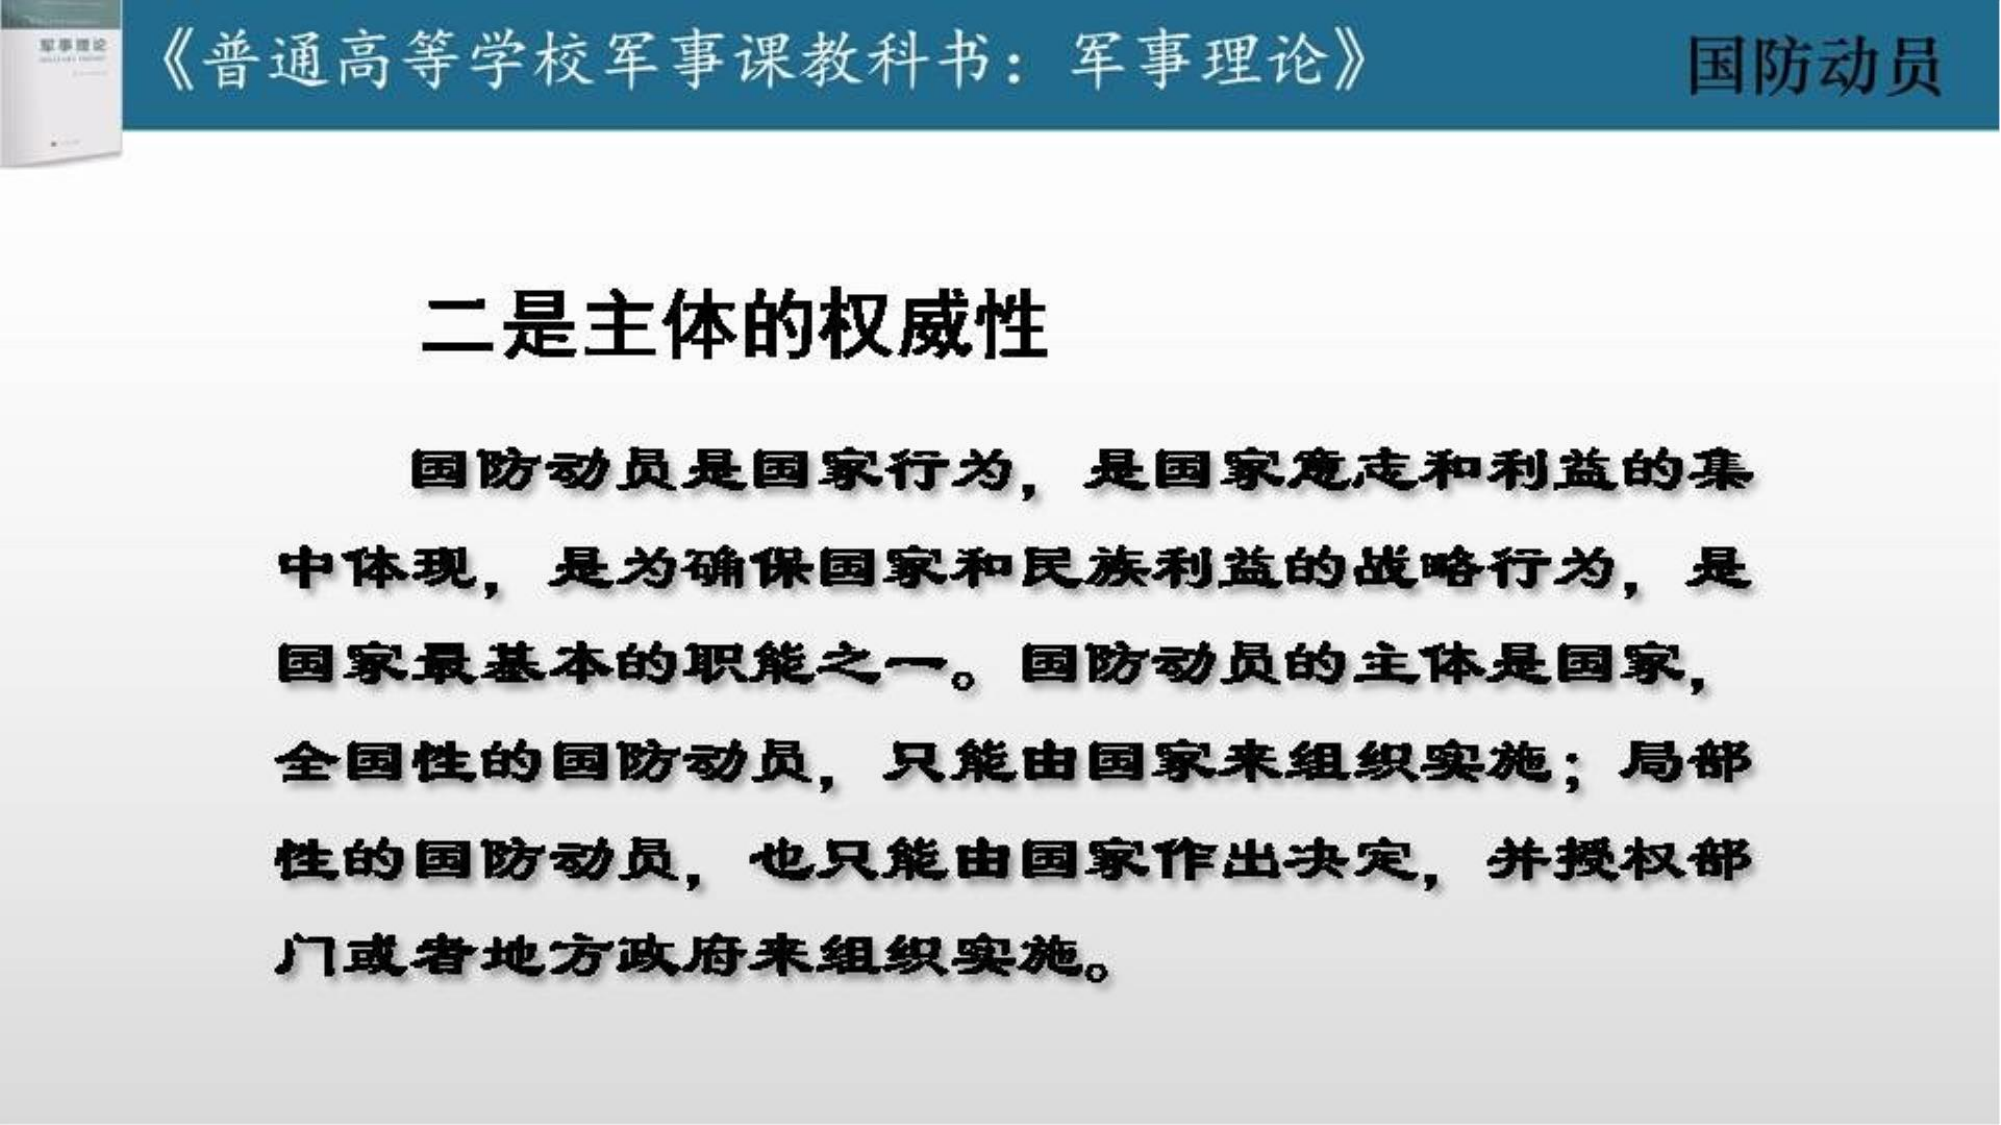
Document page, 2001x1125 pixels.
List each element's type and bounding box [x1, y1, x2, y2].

text_box [0, 0, 2000, 1125]
